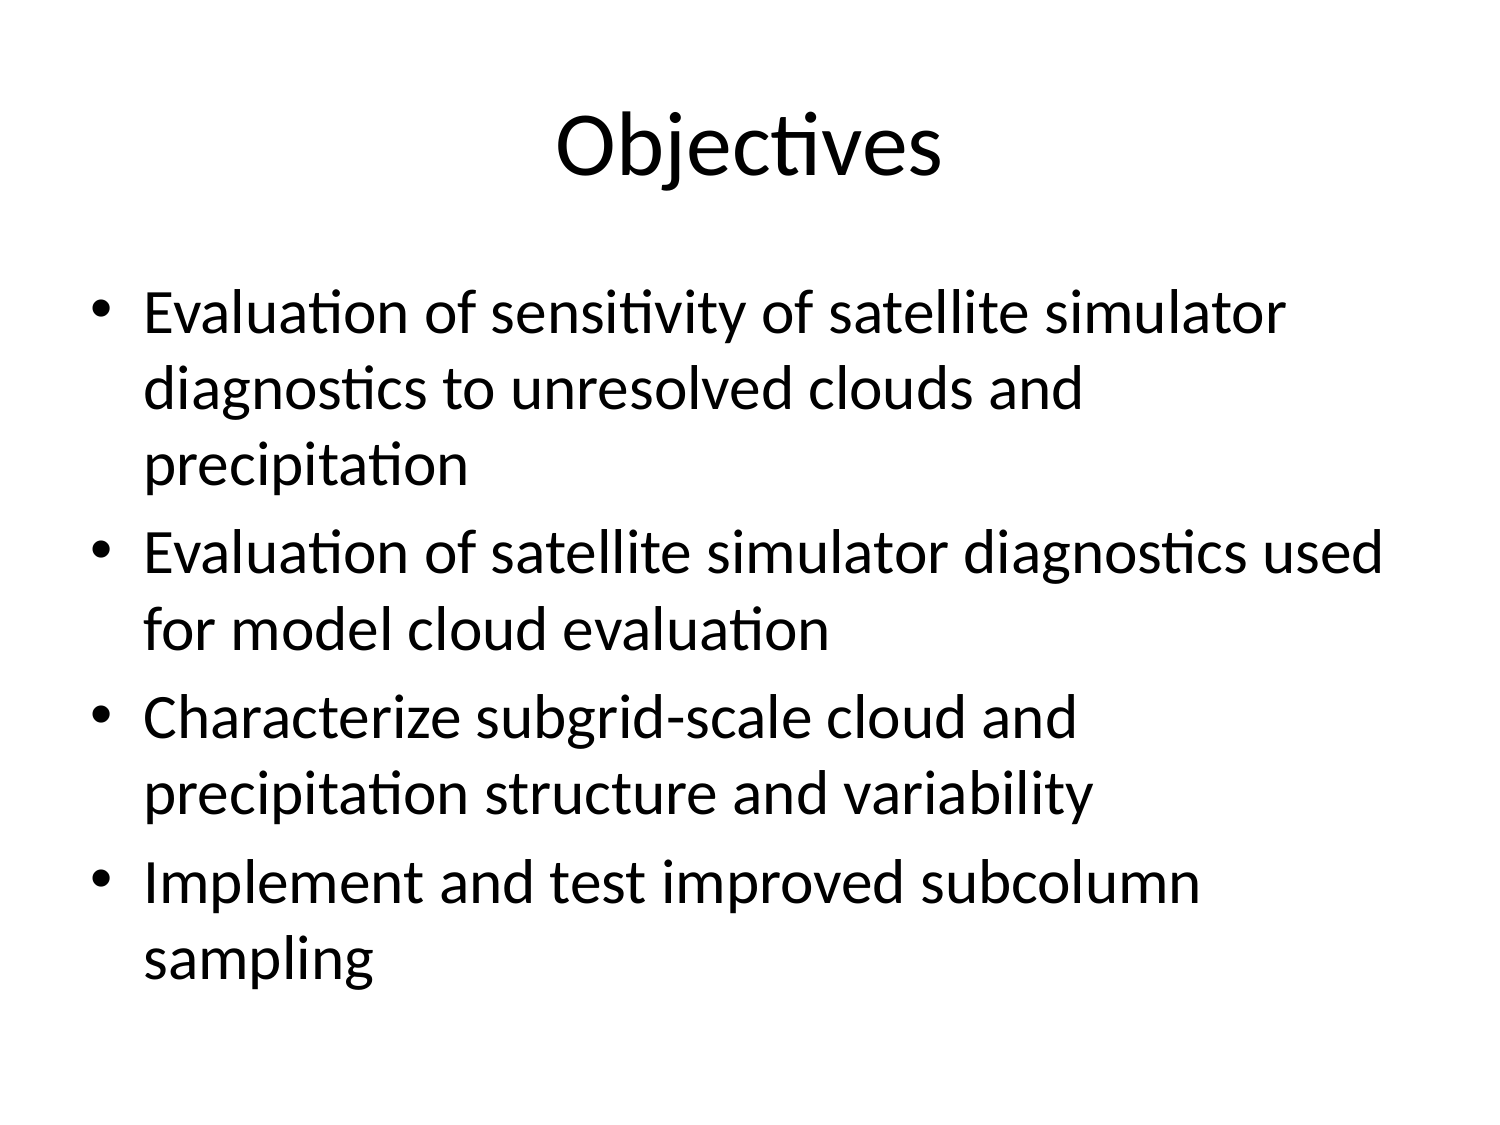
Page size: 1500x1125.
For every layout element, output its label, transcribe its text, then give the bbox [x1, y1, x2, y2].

title Objectives [75, 45, 1425, 233]
list Evaluation of sensitivity of satellite simulator diagnostics to unresolved clouds and precipitation Evaluation of satellite simulator diagnostics used for model cloud evaluation Characterize subgrid-scale cloud and precipitation structure and variability Implement and test improved subcolumn sampling [75, 262, 1425, 1005]
